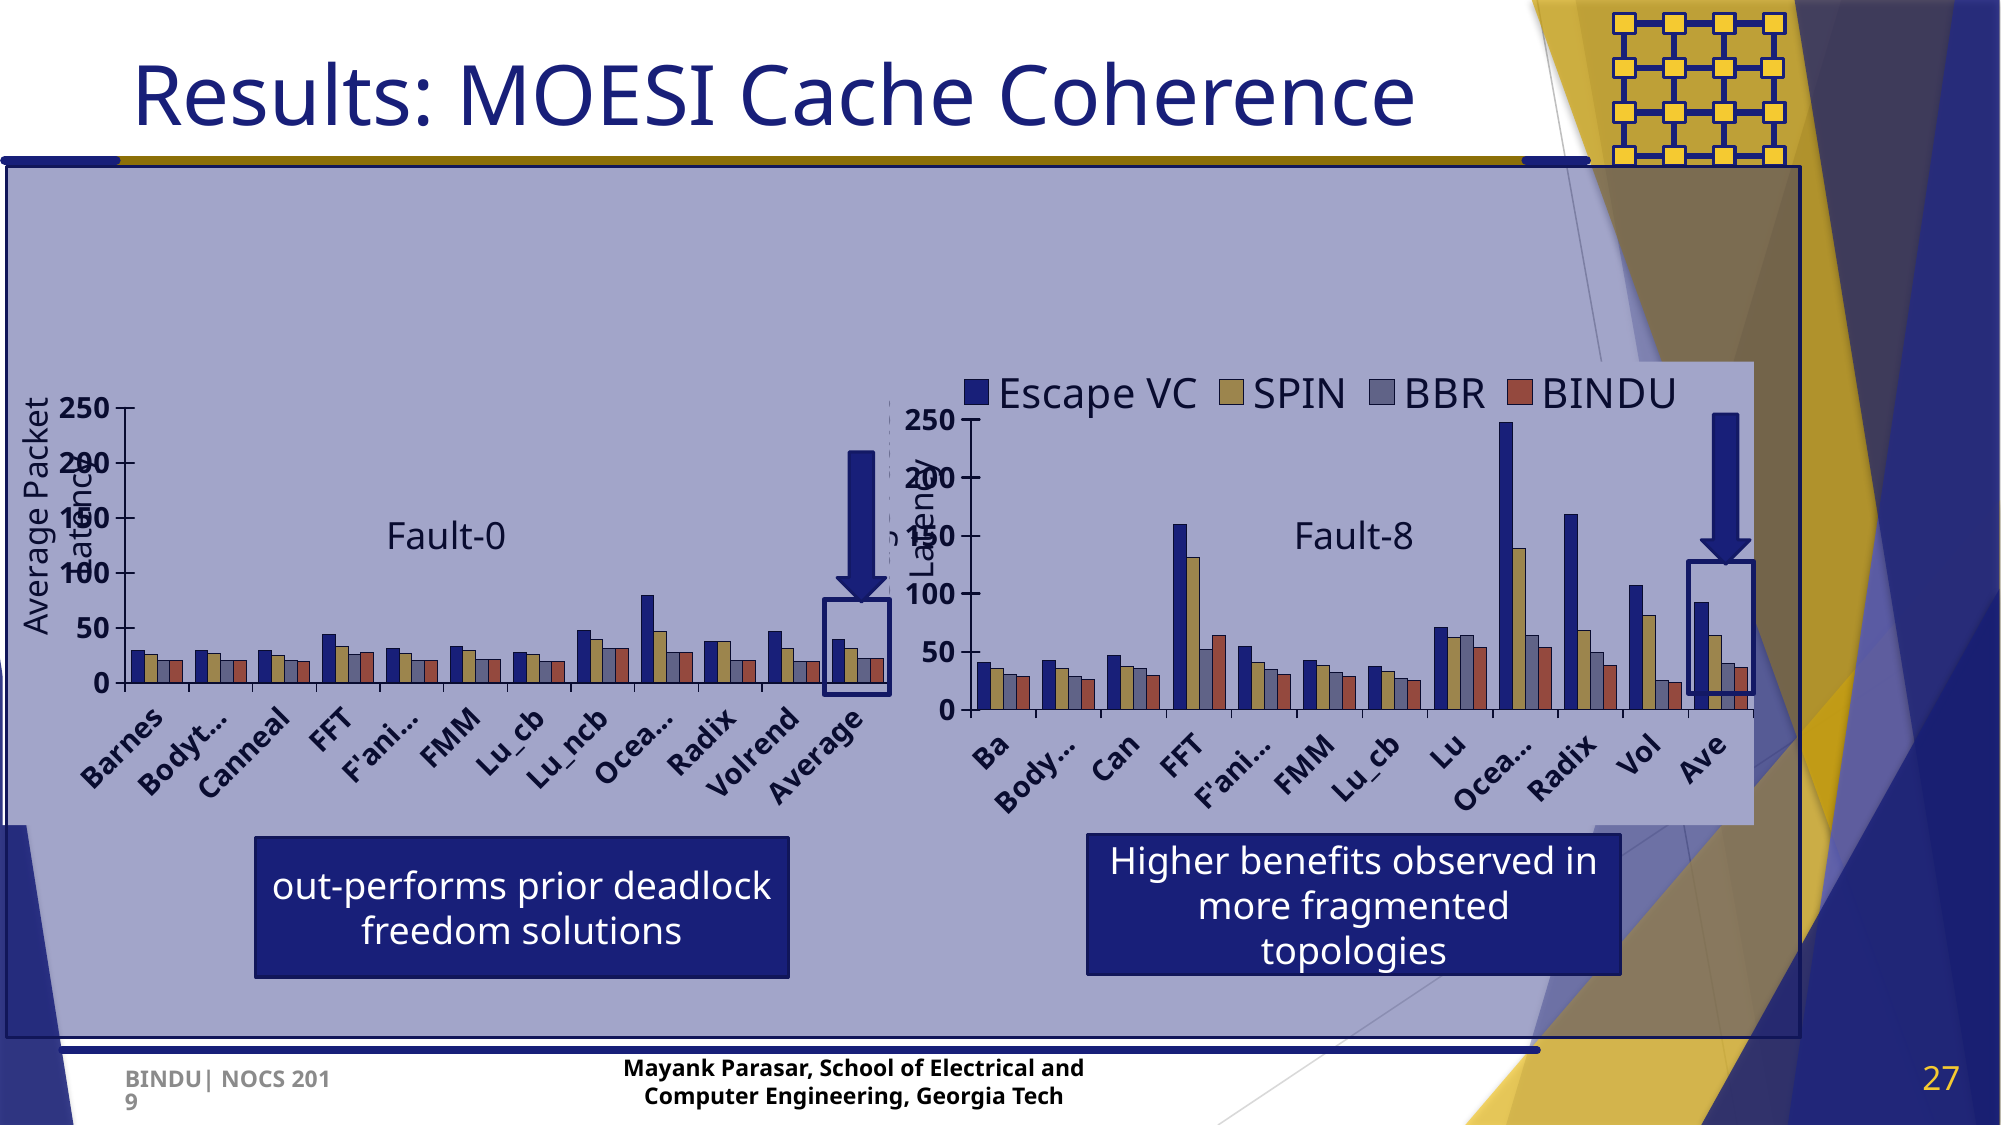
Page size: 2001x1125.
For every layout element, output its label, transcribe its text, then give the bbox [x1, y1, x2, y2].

title Results: MOESI Cache Coherence [115, 35, 1527, 161]
slide_number 27 [1863, 1050, 1976, 1110]
chart [2, 361, 1755, 826]
text_box out-performs prior deadlock freedom solutions [254, 836, 790, 979]
text_box [5, 165, 1802, 1039]
text_box Higher benefits observed in more fragmented topologies [1086, 834, 1622, 976]
footer BINDU| NOCS 2019 [109, 1050, 353, 1110]
